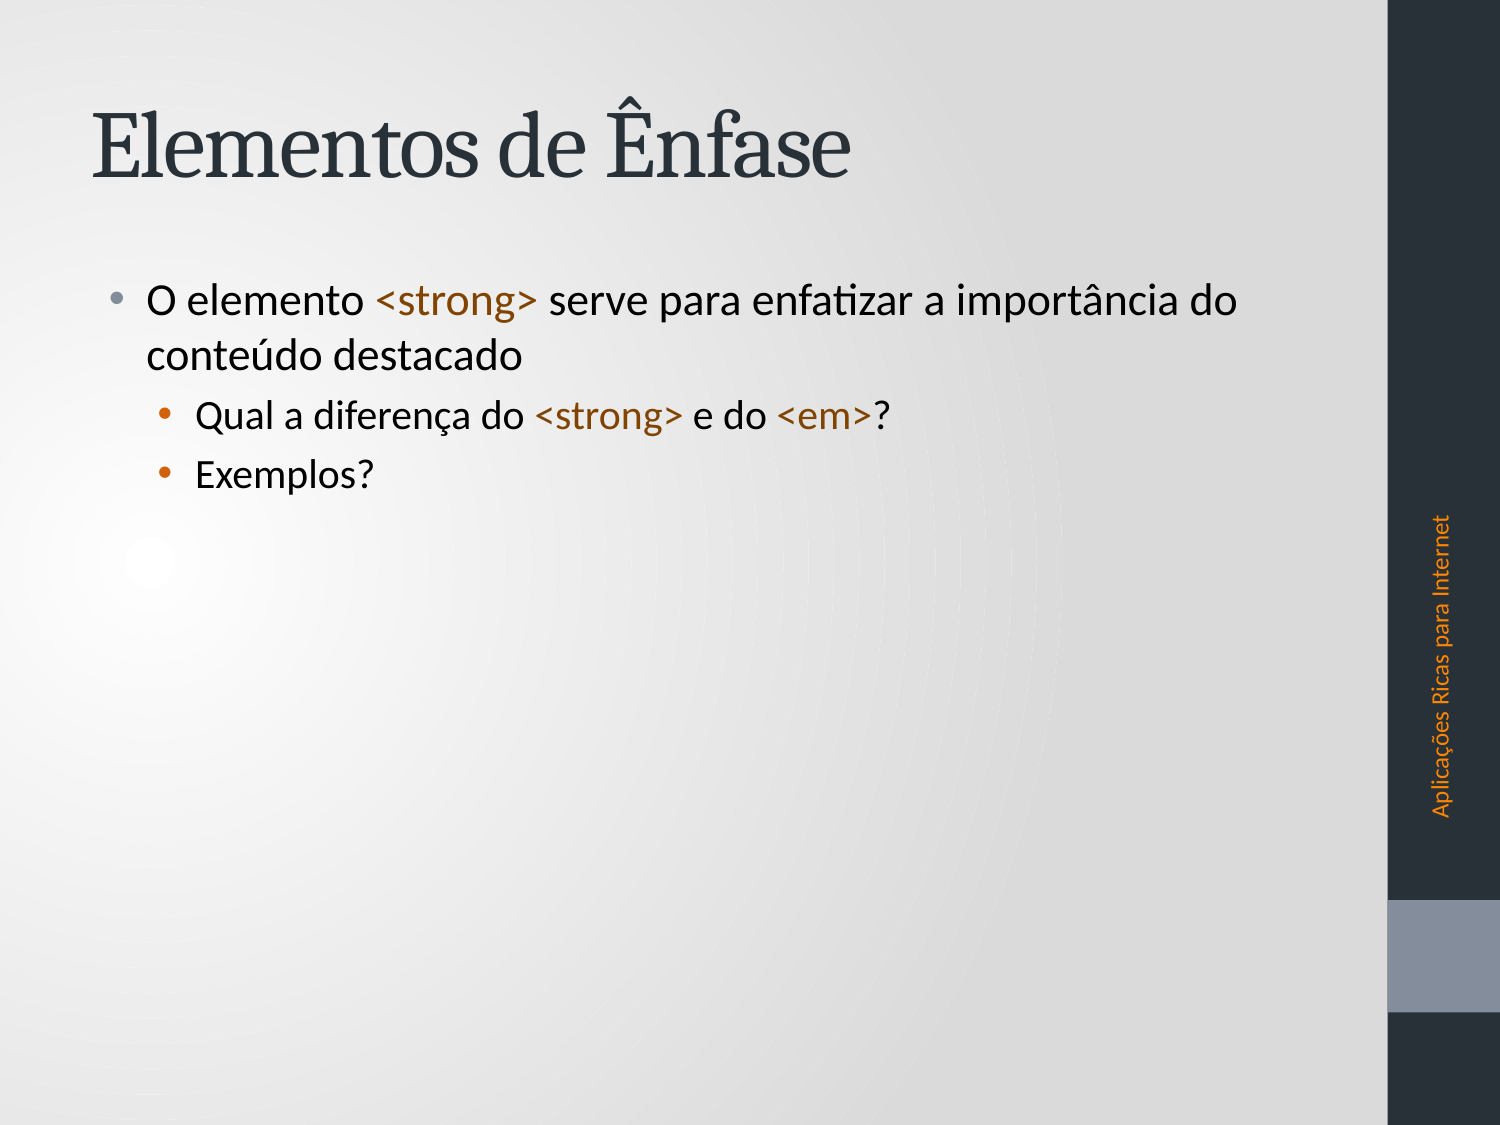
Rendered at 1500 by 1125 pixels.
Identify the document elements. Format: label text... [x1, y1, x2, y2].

list O elemento <strong> serve para enfatizar a importância do conteúdo destacado Qual a diferença do <strong> e do <em>? Exemplos? [75, 262, 1325, 1050]
footer Aplicações Ricas para Internet [1408, 500, 1469, 889]
title Elementos de Ênfase [75, 45, 1325, 233]
